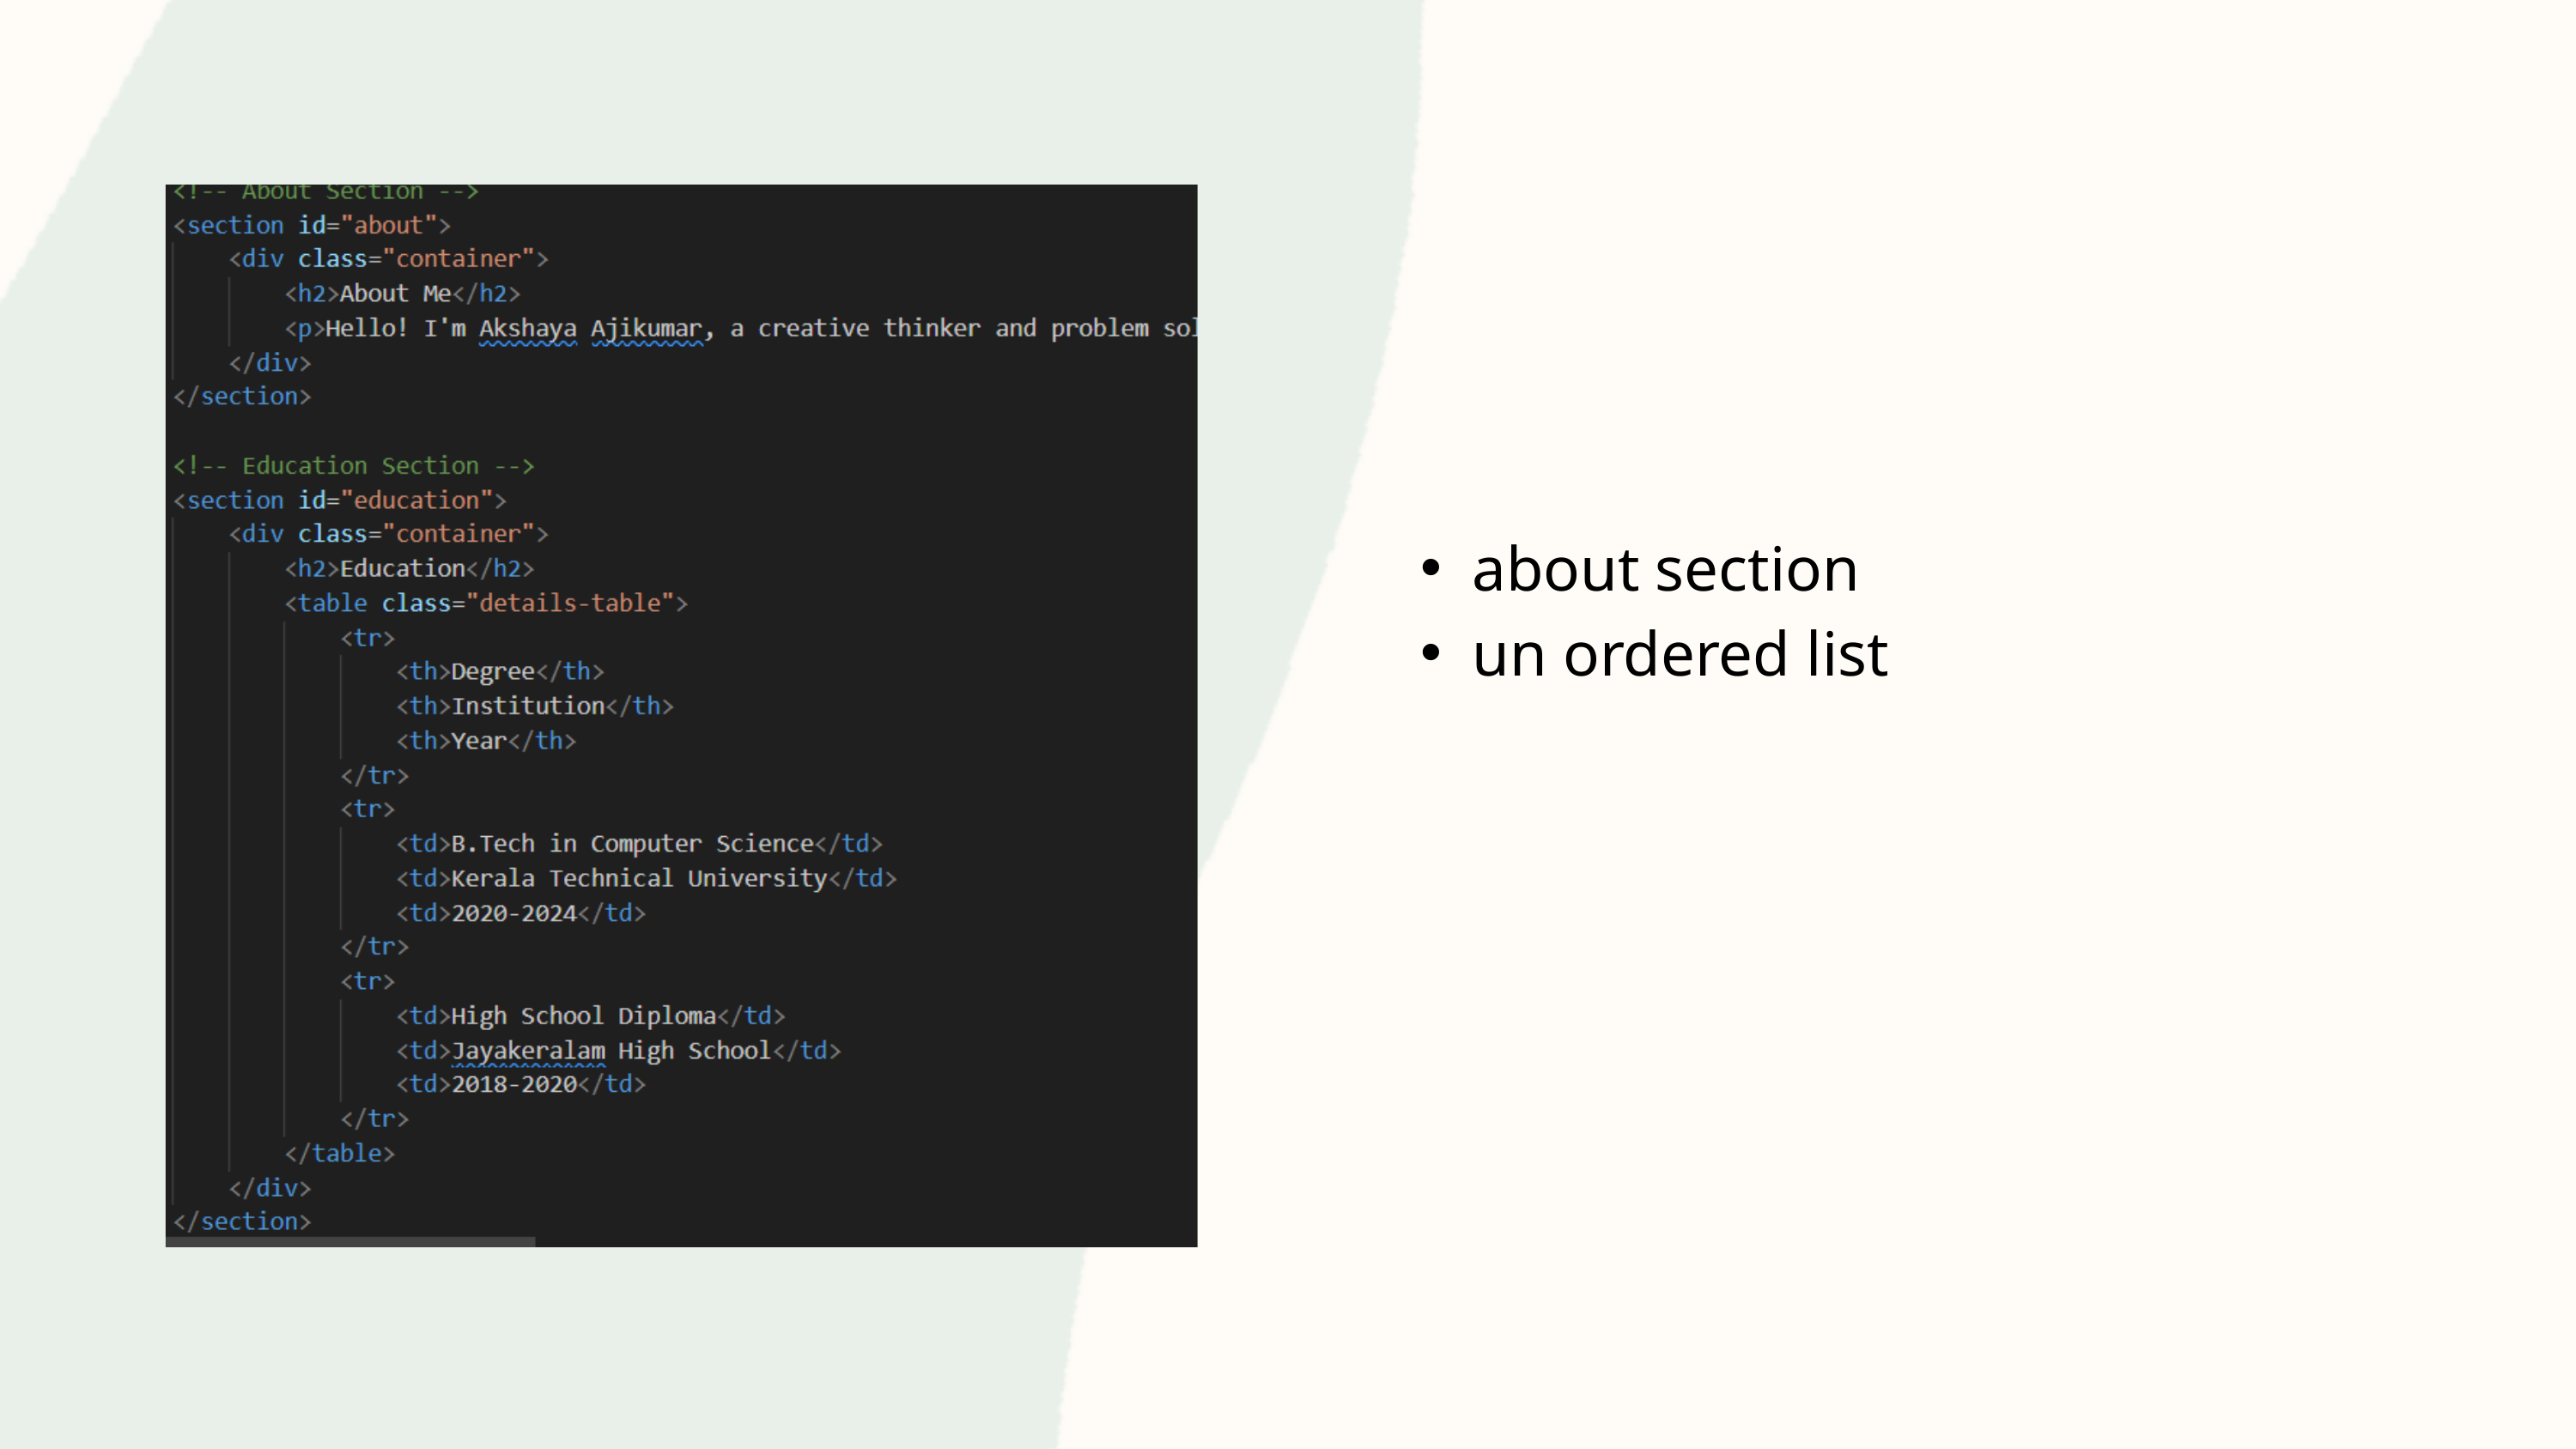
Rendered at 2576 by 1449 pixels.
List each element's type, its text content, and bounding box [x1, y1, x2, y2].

picture [0, 0, 1855, 1449]
text_box about section un ordered list [1861, 518, 2401, 688]
